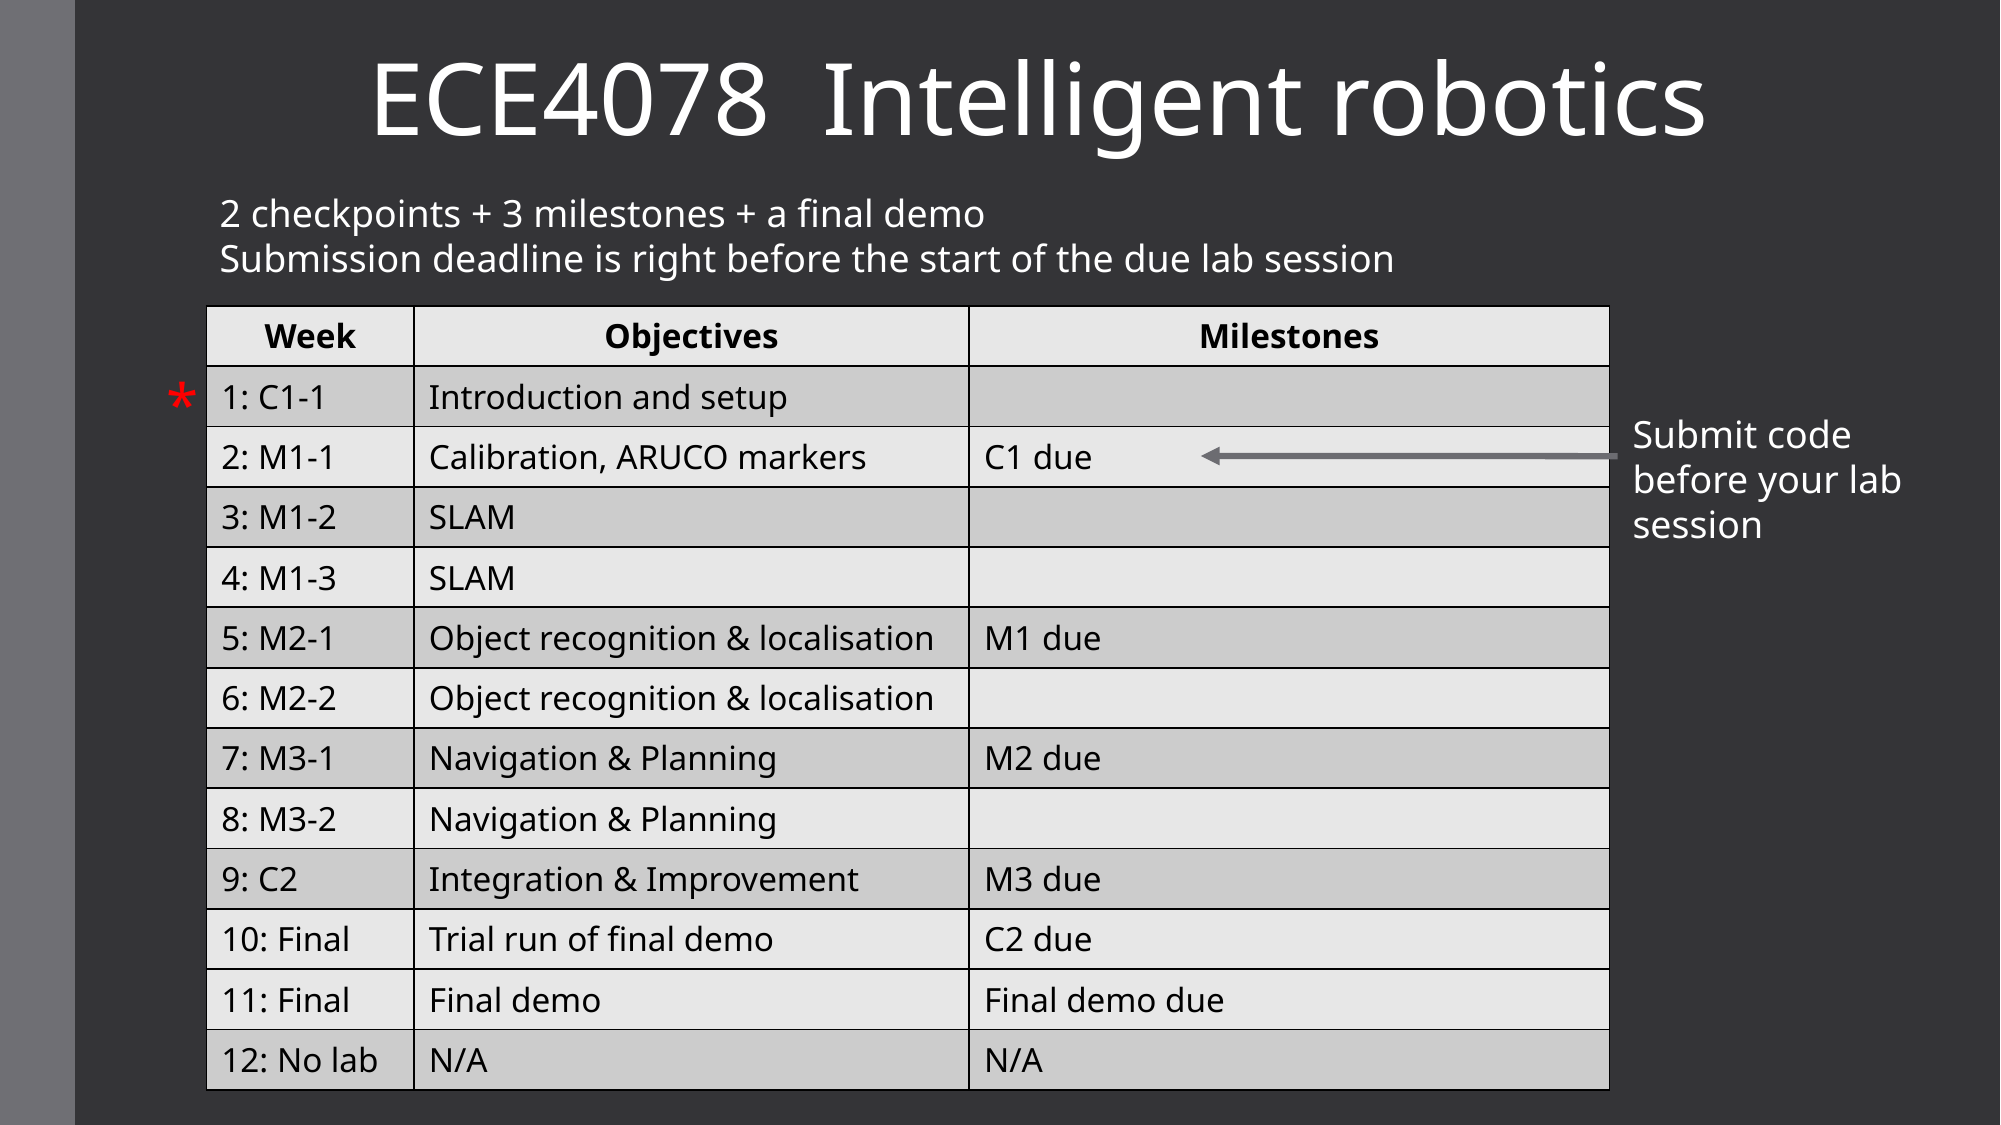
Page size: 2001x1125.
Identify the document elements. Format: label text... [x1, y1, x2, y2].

table_cell Trial run of final demo [415, 910, 968, 968]
table_cell Final demo [415, 970, 968, 1029]
table_cell 1: C1-1 [207, 367, 413, 426]
text_box * [151, 360, 205, 446]
table_cell 11: Final [207, 970, 413, 1029]
table_cell Navigation & Planning [415, 789, 968, 848]
table_cell Final demo due [970, 970, 1609, 1029]
table_cell N/A [415, 1030, 968, 1089]
table_cell Object recognition & localisation [415, 608, 968, 667]
table_cell 12: No lab [207, 1030, 413, 1089]
table_cell 7: M3-1 [207, 729, 413, 787]
table_cell 3: M1-2 [207, 488, 413, 546]
table_header Objectives [415, 307, 968, 365]
text_box [1200, 449, 1618, 463]
table_cell 5: M2-1 [207, 608, 413, 667]
table_cell SLAM [415, 488, 968, 546]
table_cell 6: M2-2 [207, 669, 413, 727]
table_cell N/A [970, 1030, 1609, 1089]
table_cell [970, 548, 1609, 606]
table_cell 10: Final [207, 910, 413, 968]
table_cell Object recognition & localisation [415, 669, 968, 727]
table_cell Introduction and setup [415, 367, 968, 426]
table_cell [970, 669, 1609, 727]
table_header Milestones [970, 307, 1609, 365]
table_cell 2: M1-1 [207, 427, 413, 486]
table_cell SLAM [415, 548, 968, 606]
table_cell 9: C2 [207, 849, 413, 908]
table_cell M1 due [970, 608, 1609, 667]
text_box Submit code before your lab session [1617, 403, 1949, 563]
table_cell Calibration, ARUCO markers [415, 427, 968, 486]
table_header Week [207, 307, 413, 365]
table_cell [970, 789, 1609, 848]
table_cell Integration & Improvement [415, 849, 968, 908]
table_cell [970, 367, 1609, 426]
table_cell C1 due [970, 427, 1609, 486]
table_cell [970, 488, 1609, 546]
table_cell 8: M3-2 [207, 789, 413, 848]
text_box 2 checkpoints + 3 milestones + a final demo Submission deadline is right before the start of the due lab session [204, 182, 1848, 288]
table_cell M3 due [970, 849, 1609, 908]
table_cell M2 due [970, 729, 1609, 787]
table_cell Navigation & Planning [415, 729, 968, 787]
table_cell 4: M1-3 [207, 548, 413, 606]
table_cell C2 due [970, 910, 1609, 968]
text_box ECE4078 Intelligent robotics [78, 28, 2000, 163]
